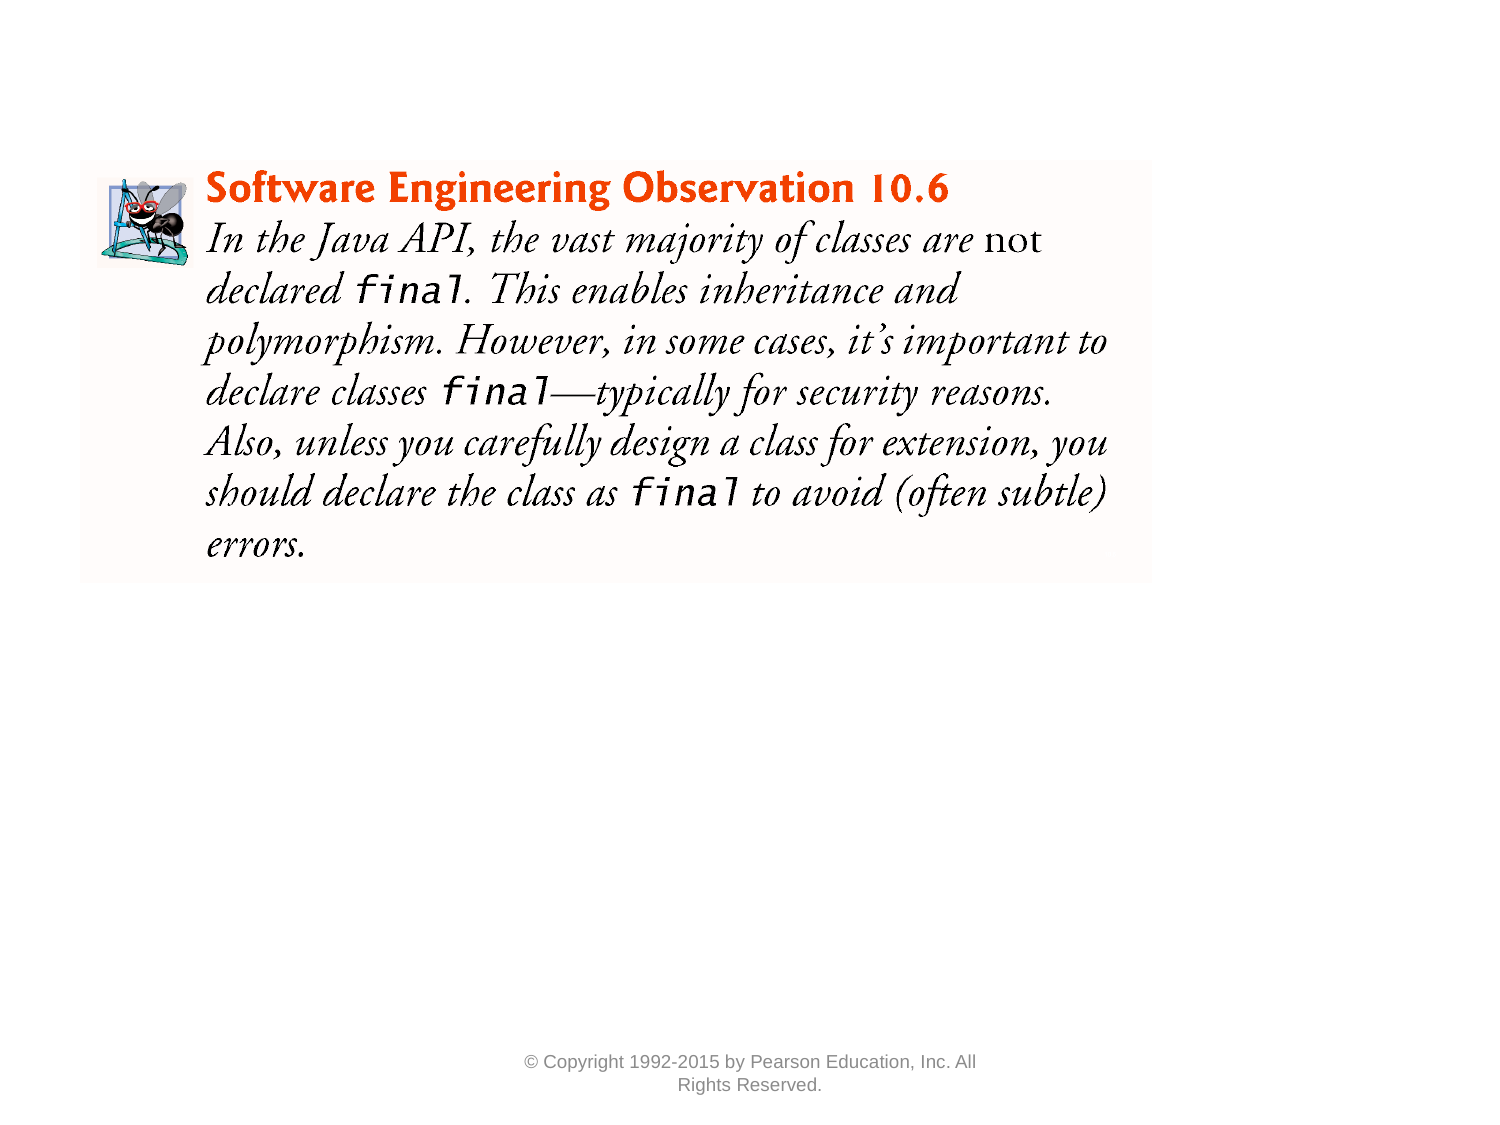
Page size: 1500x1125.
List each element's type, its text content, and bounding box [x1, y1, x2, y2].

picture [0, 106, 1500, 1018]
footer © Copyright 1992-2015 by Pearson Education, Inc. All Rights Reserved. [496, 1042, 1004, 1103]
